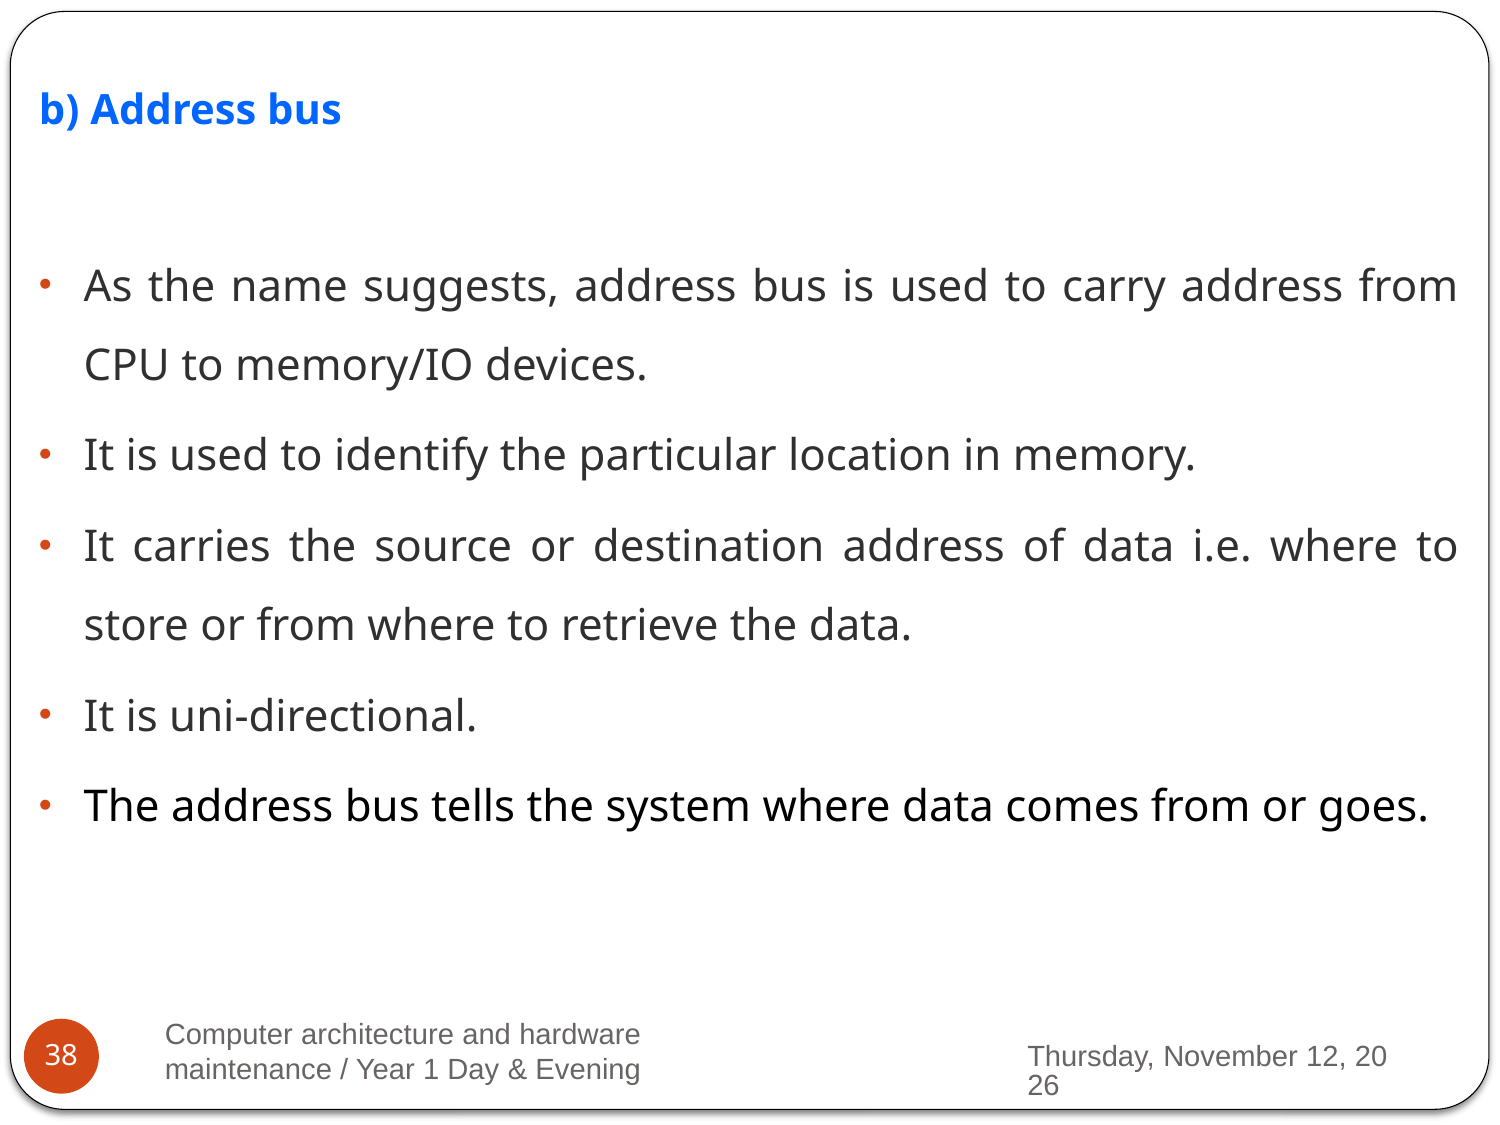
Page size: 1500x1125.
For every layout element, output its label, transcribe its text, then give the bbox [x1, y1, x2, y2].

slide_number 38 [23, 1018, 99, 1094]
list b) Address bus As the name suggests, address bus is used to carry address from CPU to memory/IO devices. It is used to identify the particular location in memory. It carries the source or destination address of data i.e. where to store or from where to retrieve the data. It is uni-directional. The address bus tells the system where data comes from or goes. [23, 49, 1476, 1063]
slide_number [1012, 1015, 1419, 1094]
footer Computer architecture and hardware maintenance / Year 1 Day & Evening [150, 1012, 800, 1088]
